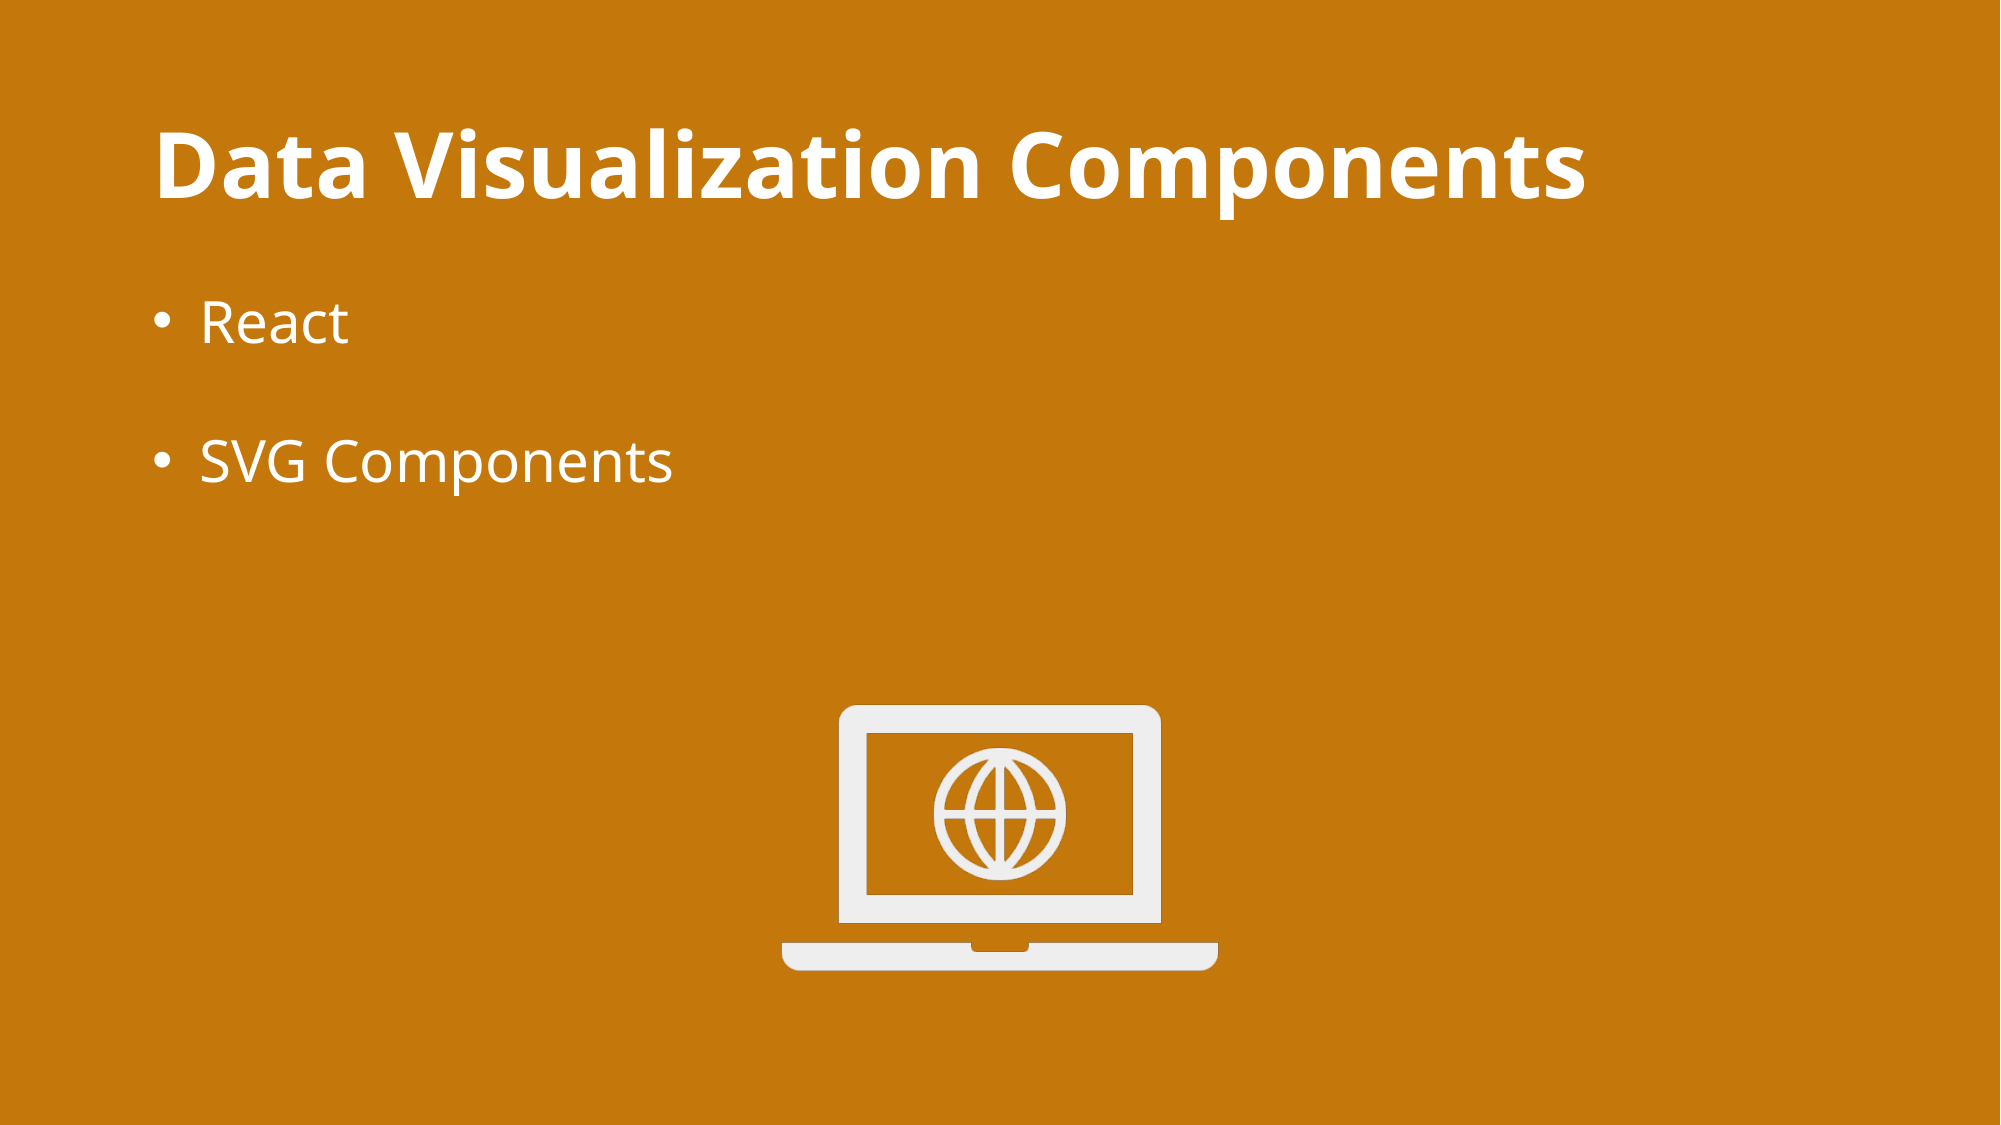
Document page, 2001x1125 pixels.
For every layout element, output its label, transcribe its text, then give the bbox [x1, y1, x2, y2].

title Data Visualization Components [137, 59, 1863, 277]
picture [772, 610, 1228, 1066]
text_box React SVG Components [137, 277, 1863, 502]
